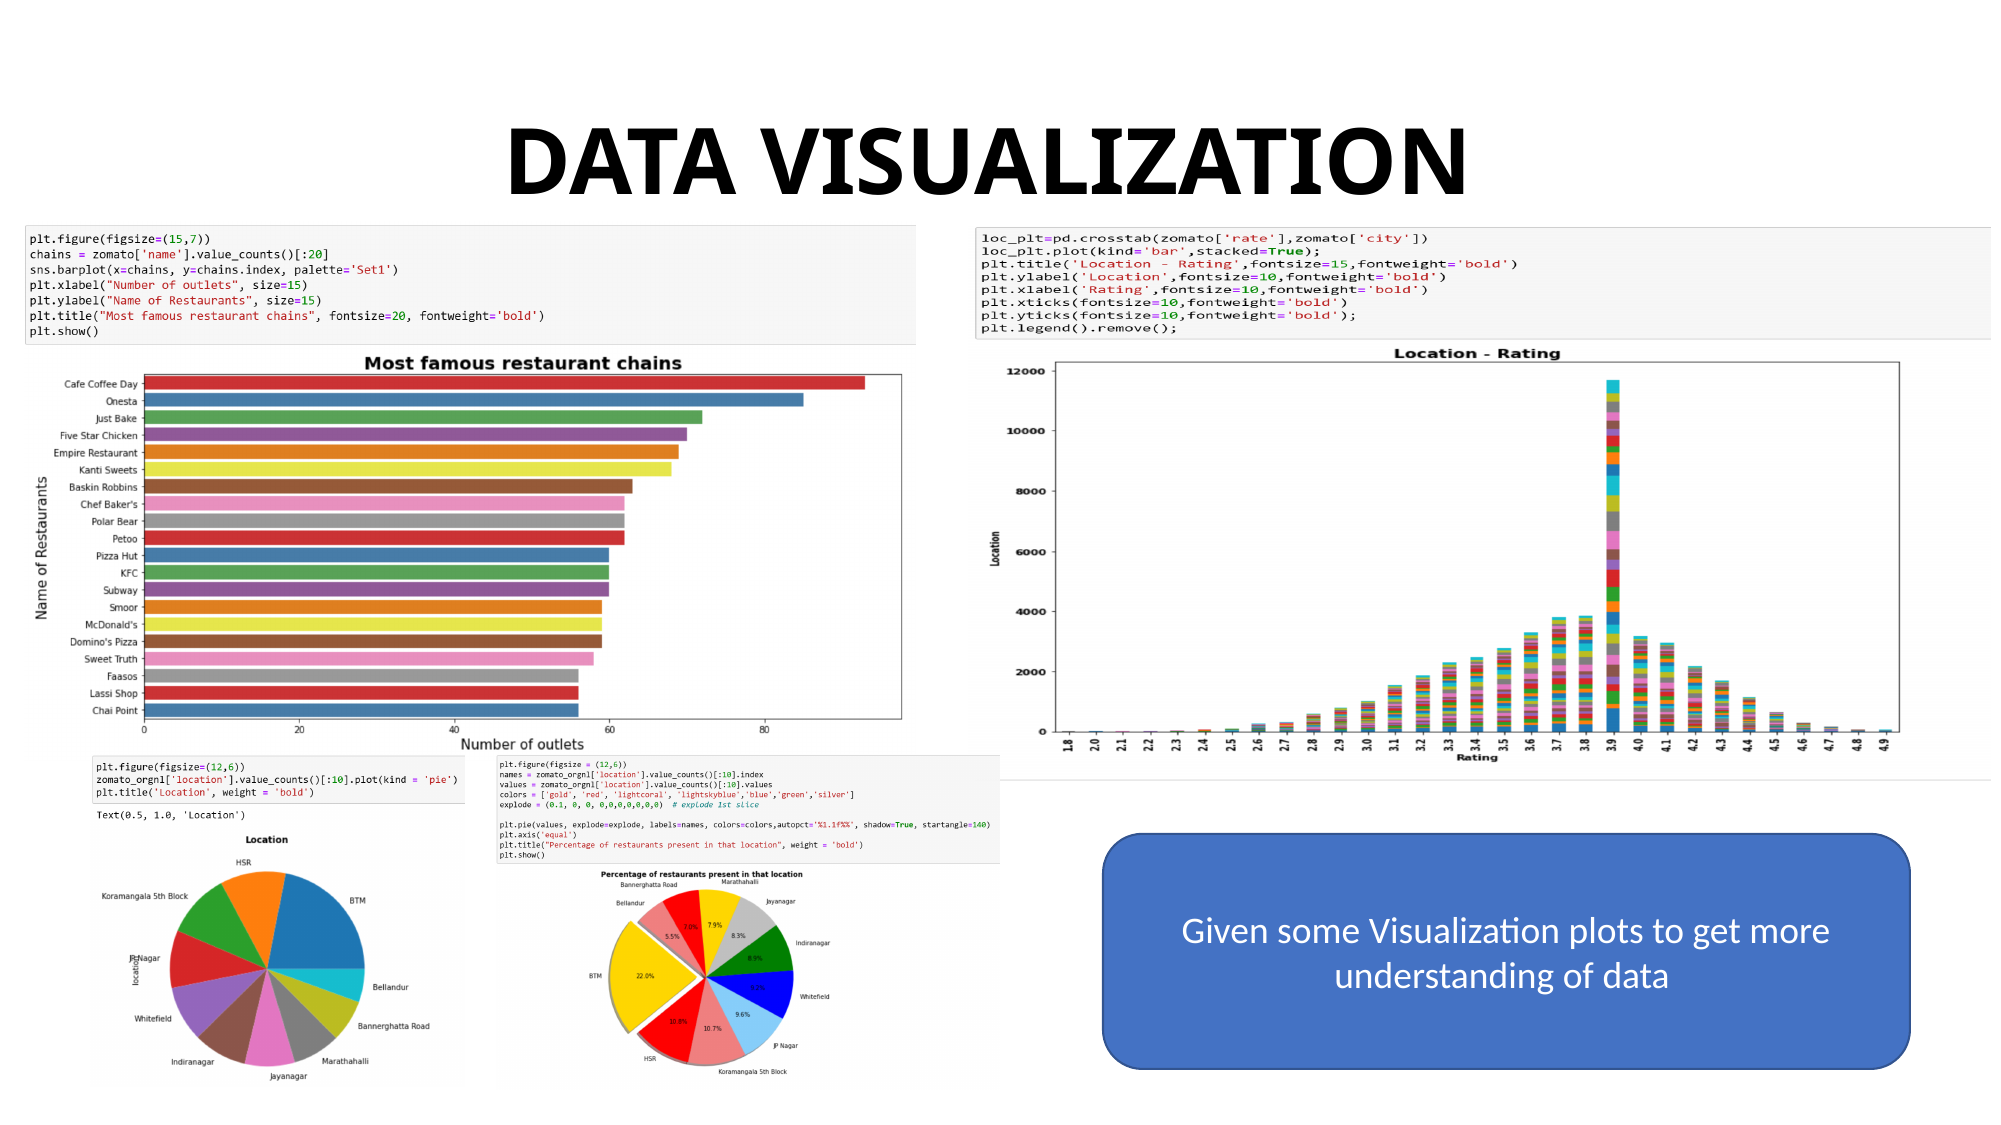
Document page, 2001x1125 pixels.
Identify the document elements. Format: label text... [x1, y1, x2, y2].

title DATA VISUALIZATION [137, 56, 1863, 274]
text_box Given some Visualization plots to get more understanding of data [1101, 832, 1911, 1070]
picture [24, 221, 1991, 1090]
